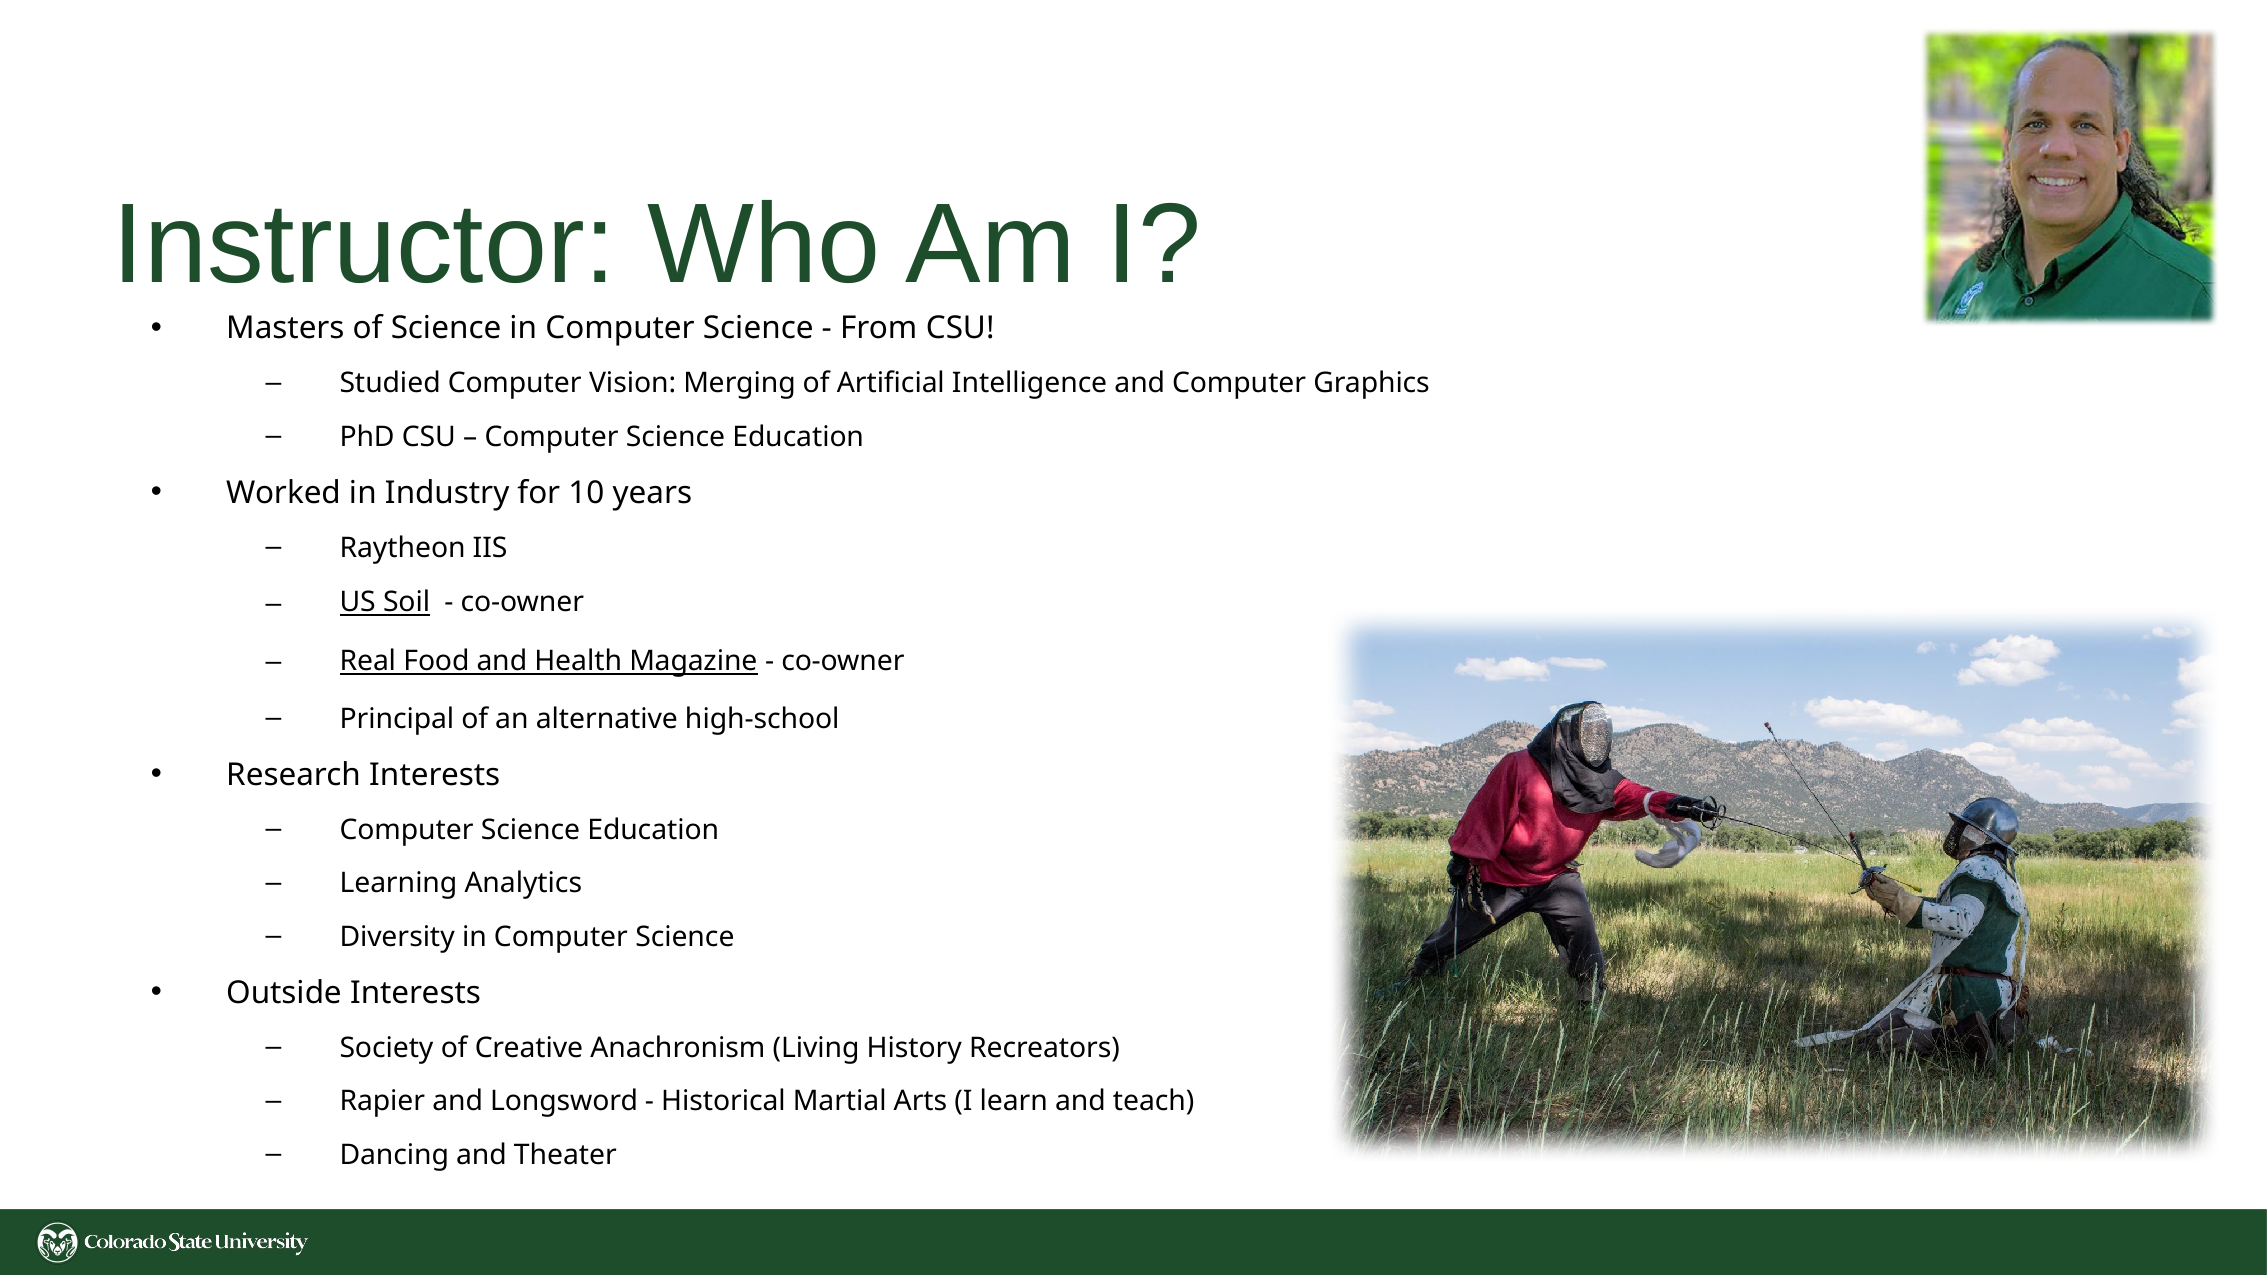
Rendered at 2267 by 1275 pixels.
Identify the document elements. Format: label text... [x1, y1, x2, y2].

picture [1919, 27, 2220, 327]
title Instructor: Who Am I? [103, 148, 1914, 289]
list Masters of Science in Computer Science - From CSU! Studied Computer Vision: Merging of Artificial Intelligence and Computer Graphics PhD CSU – Computer Science Education Worked in Industry for 10 years Raytheon IIS US Soil - co-owner Real Food and Health Magazine - co-owner Principal of an alternative high-school Research Interests Computer Science Education Learning Analytics Diversity in Computer Science Outside Interests Society of Creative Anachronism (Living History Recreators) Rapier and Longsword - Historical Martial Arts (I learn and teach) Dancing and Theater [103, 289, 2164, 1275]
picture [1328, 606, 2220, 1163]
picture [25, 1209, 103, 1275]
